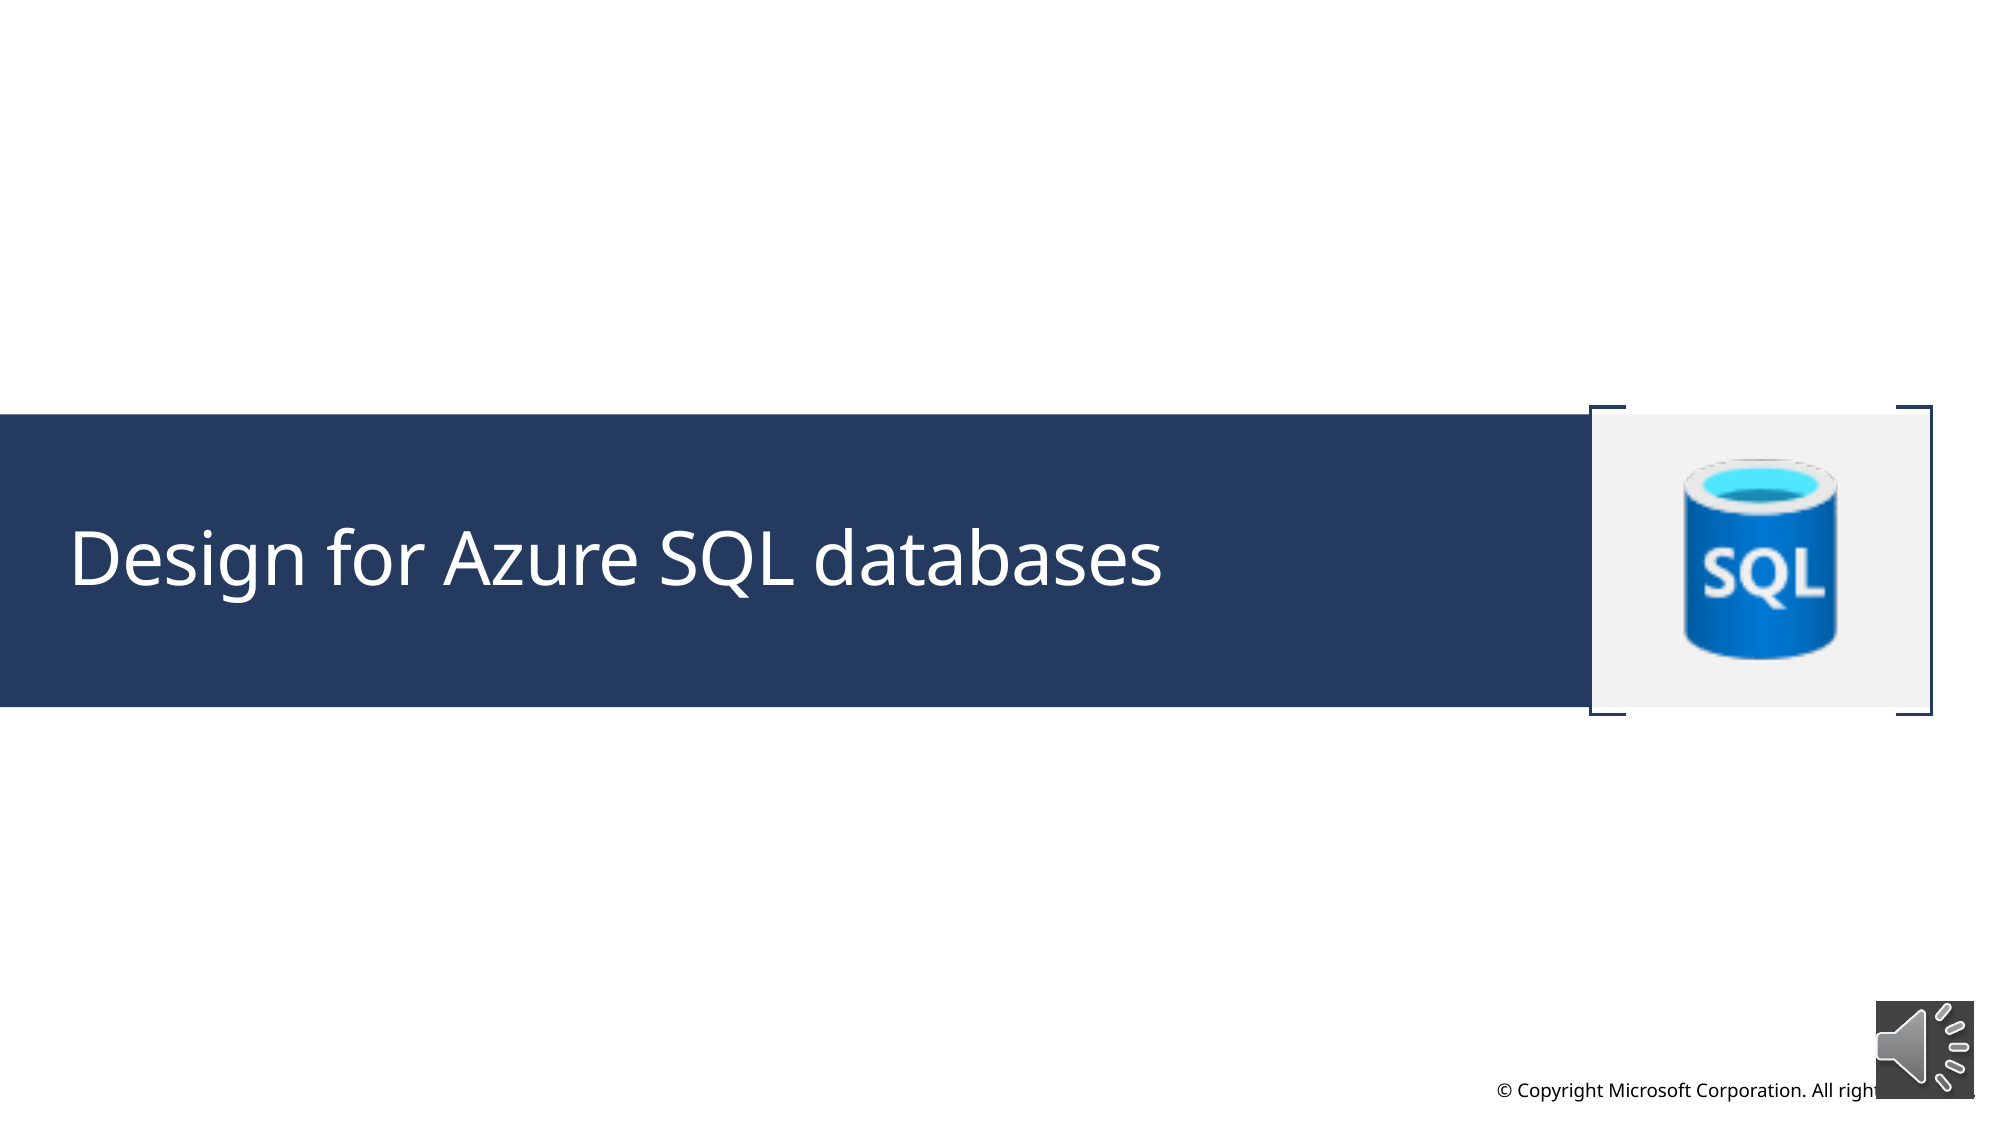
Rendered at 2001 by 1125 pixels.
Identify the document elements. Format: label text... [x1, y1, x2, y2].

title Design for Azure SQL databases [68, 414, 1577, 708]
picture [1874, 999, 1976, 1101]
picture [1656, 455, 1867, 667]
